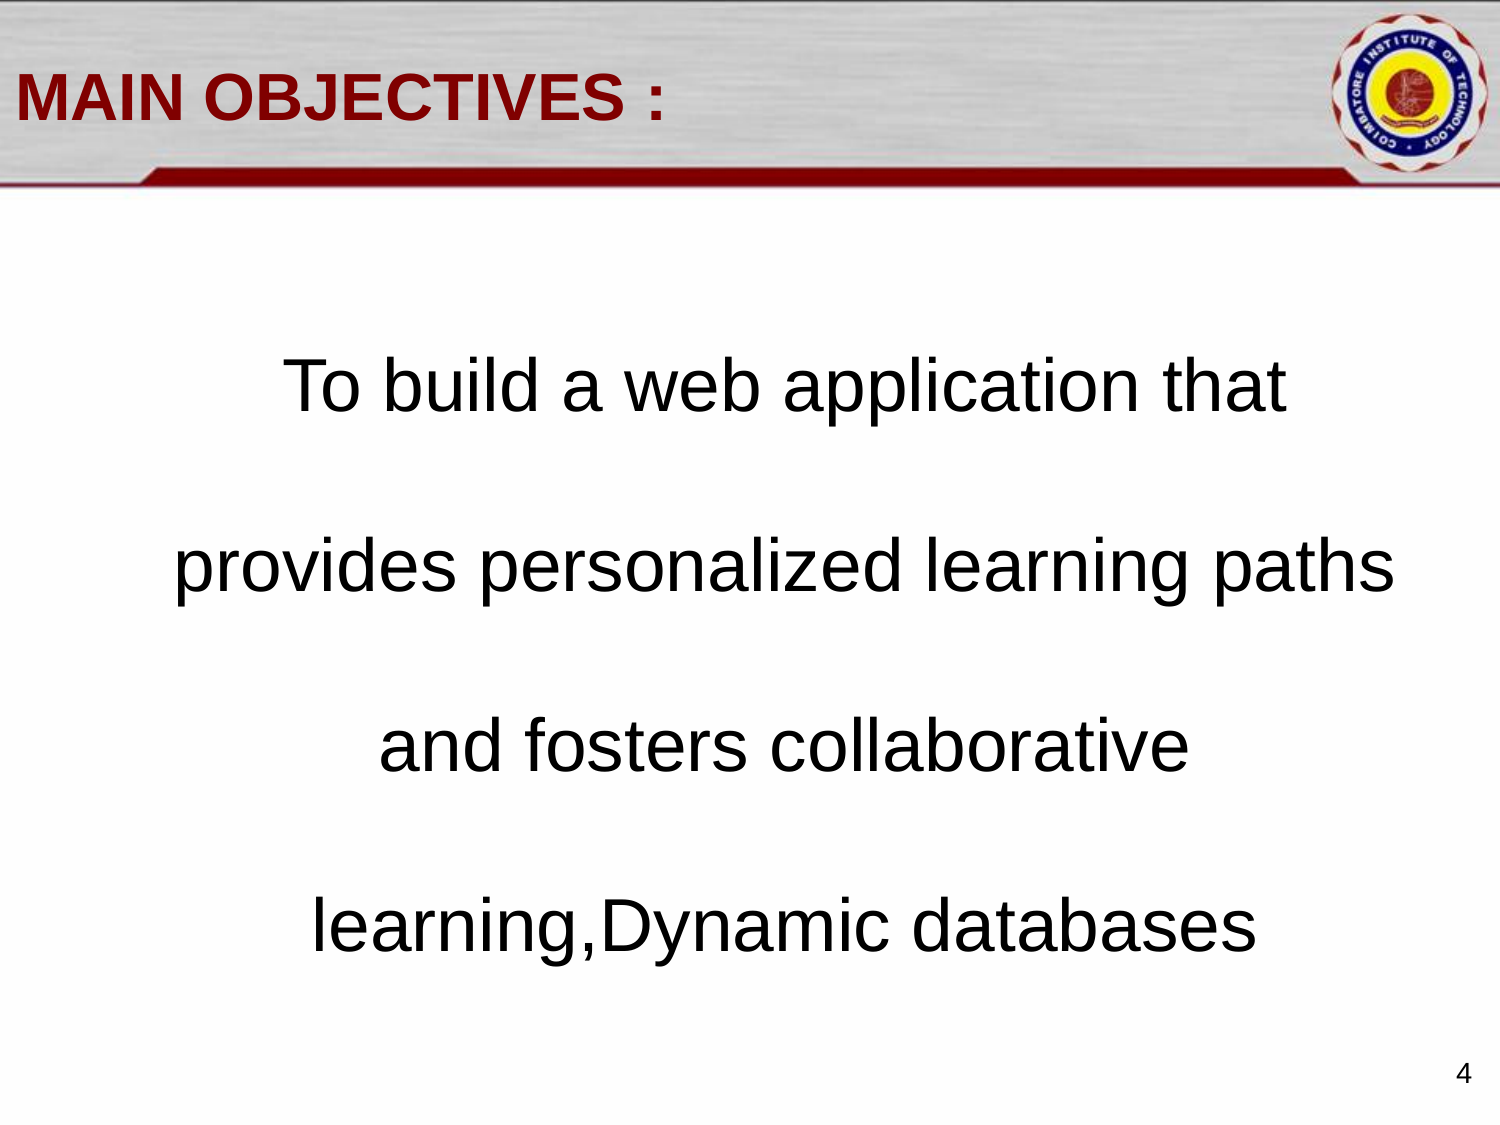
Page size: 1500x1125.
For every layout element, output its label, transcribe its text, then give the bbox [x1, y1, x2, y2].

title MAIN OBJECTIVES : [0, 0, 1313, 188]
picture [0, 0, 1500, 1125]
slide_number 4 [1137, 1046, 1488, 1125]
text_box To build a web application that provides personalized learning paths and fosters collaborative learning,Dynamic databases [45, 238, 1450, 874]
